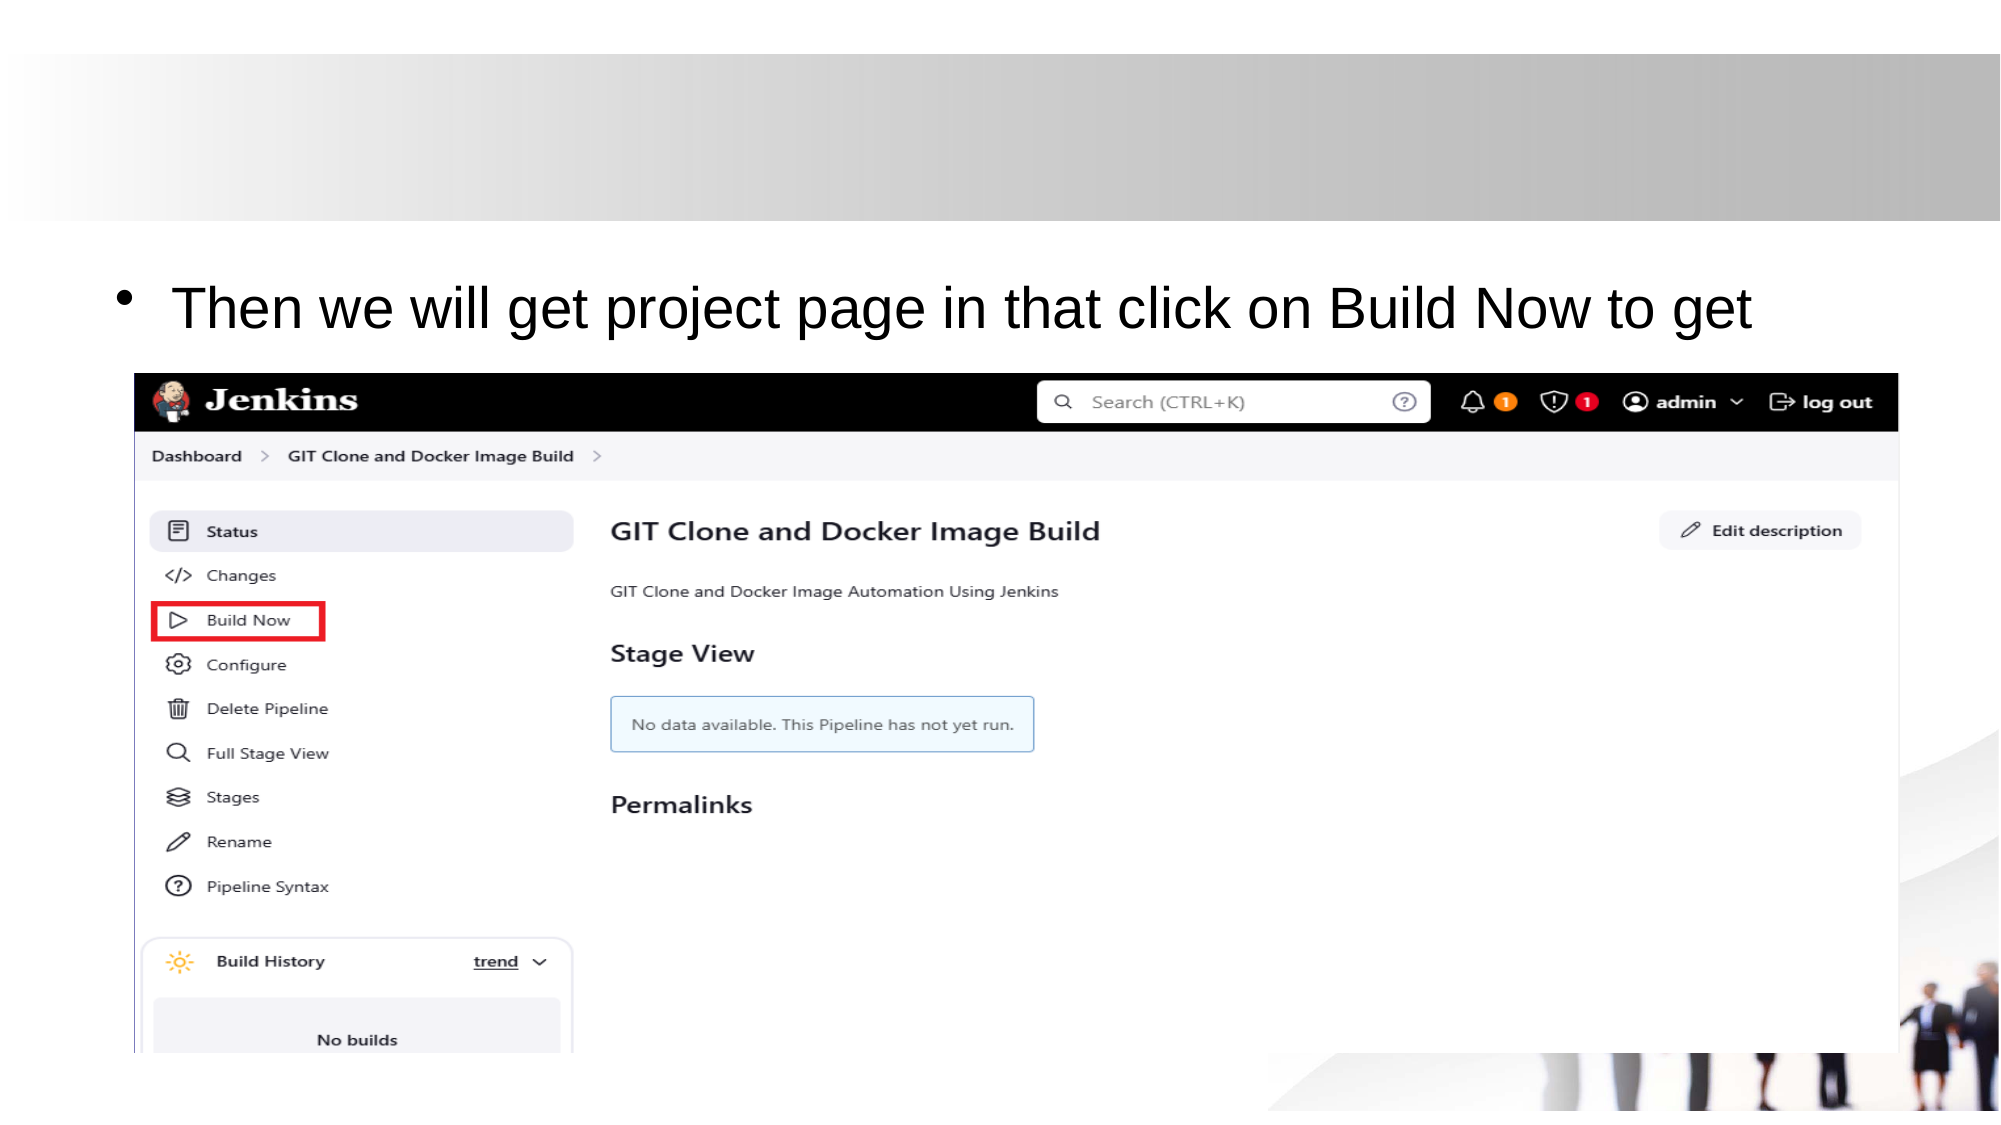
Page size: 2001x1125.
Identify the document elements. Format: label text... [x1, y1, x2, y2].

picture [1268, 728, 1999, 1111]
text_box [134, 373, 1900, 1053]
list Then we will get project page in that click on Build Now to get [99, 262, 1901, 1006]
